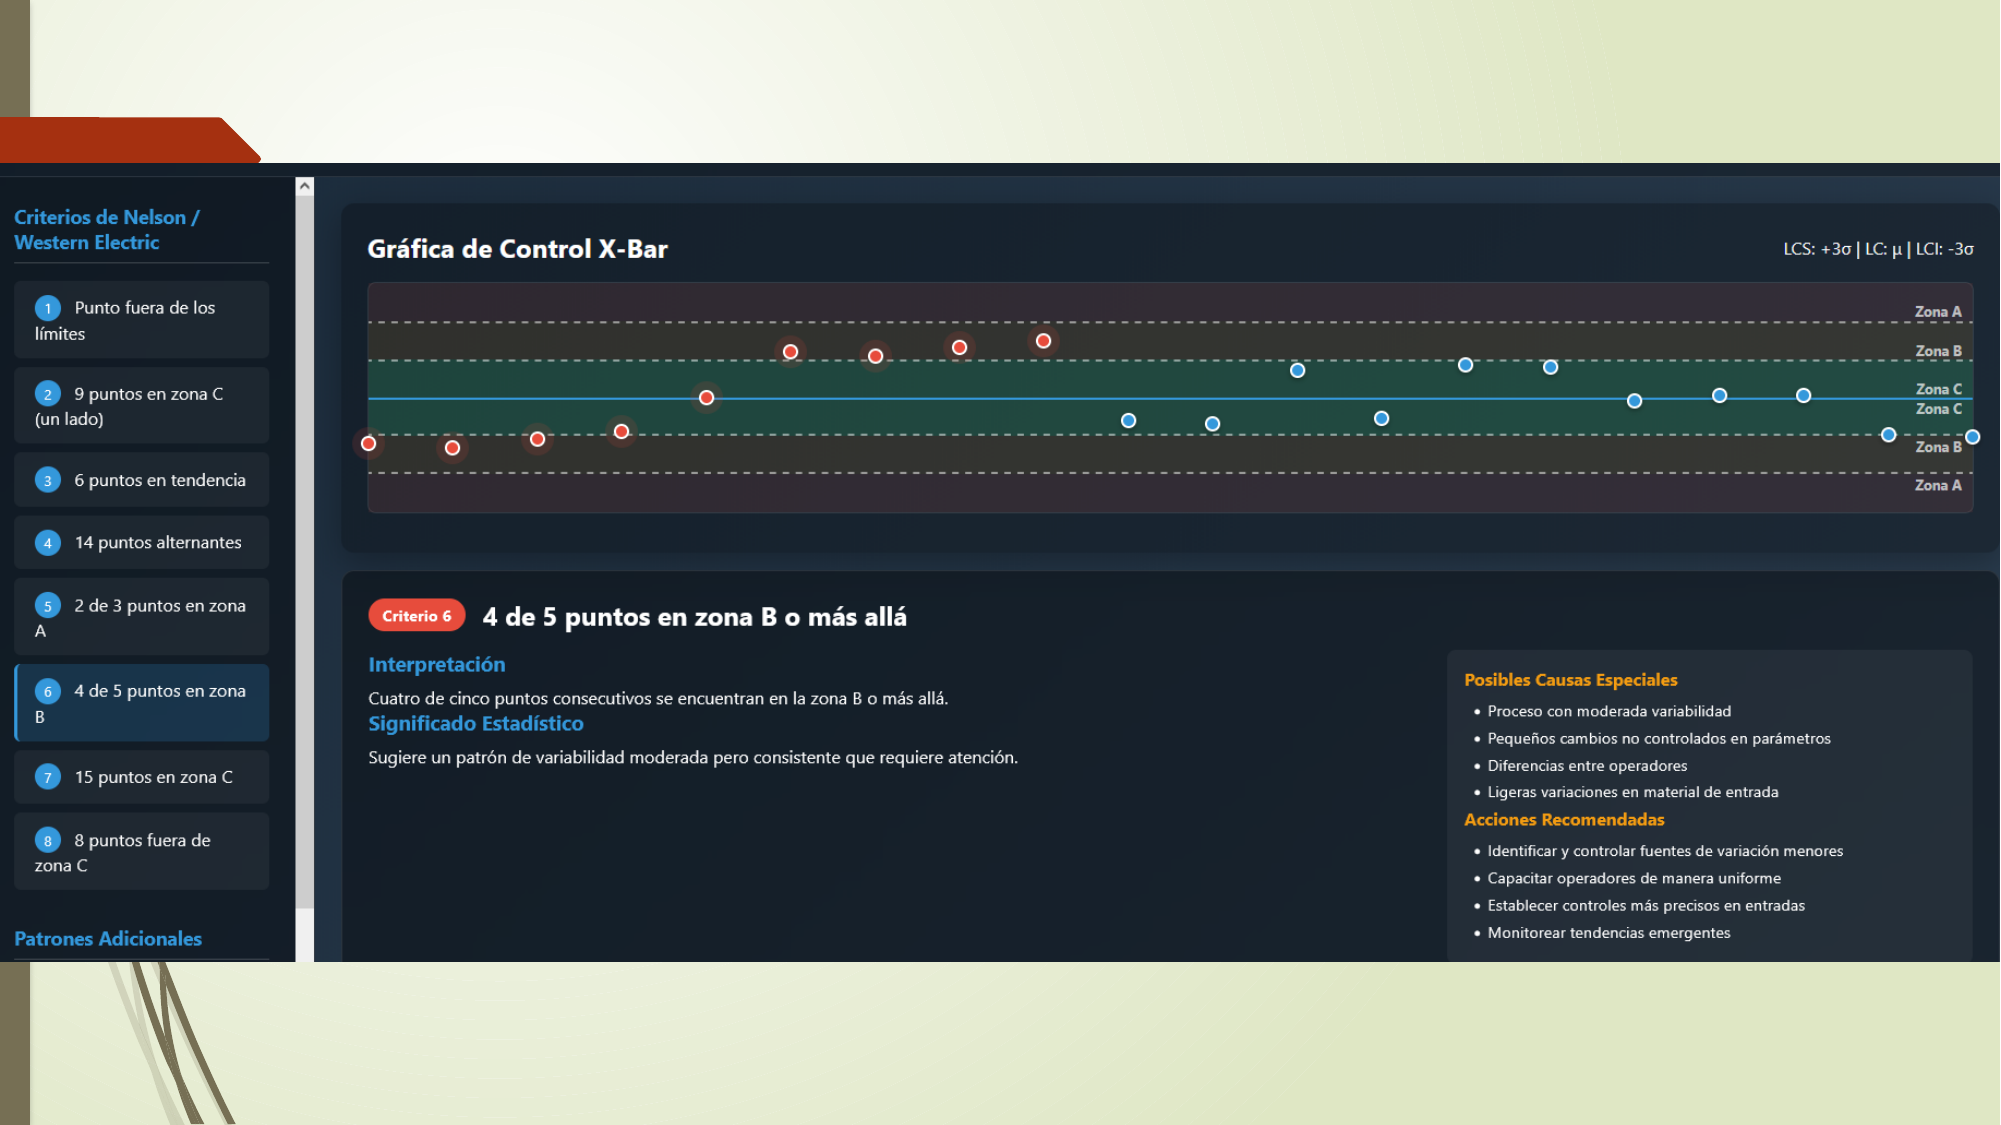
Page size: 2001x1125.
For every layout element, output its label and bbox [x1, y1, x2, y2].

picture [0, 163, 2000, 962]
